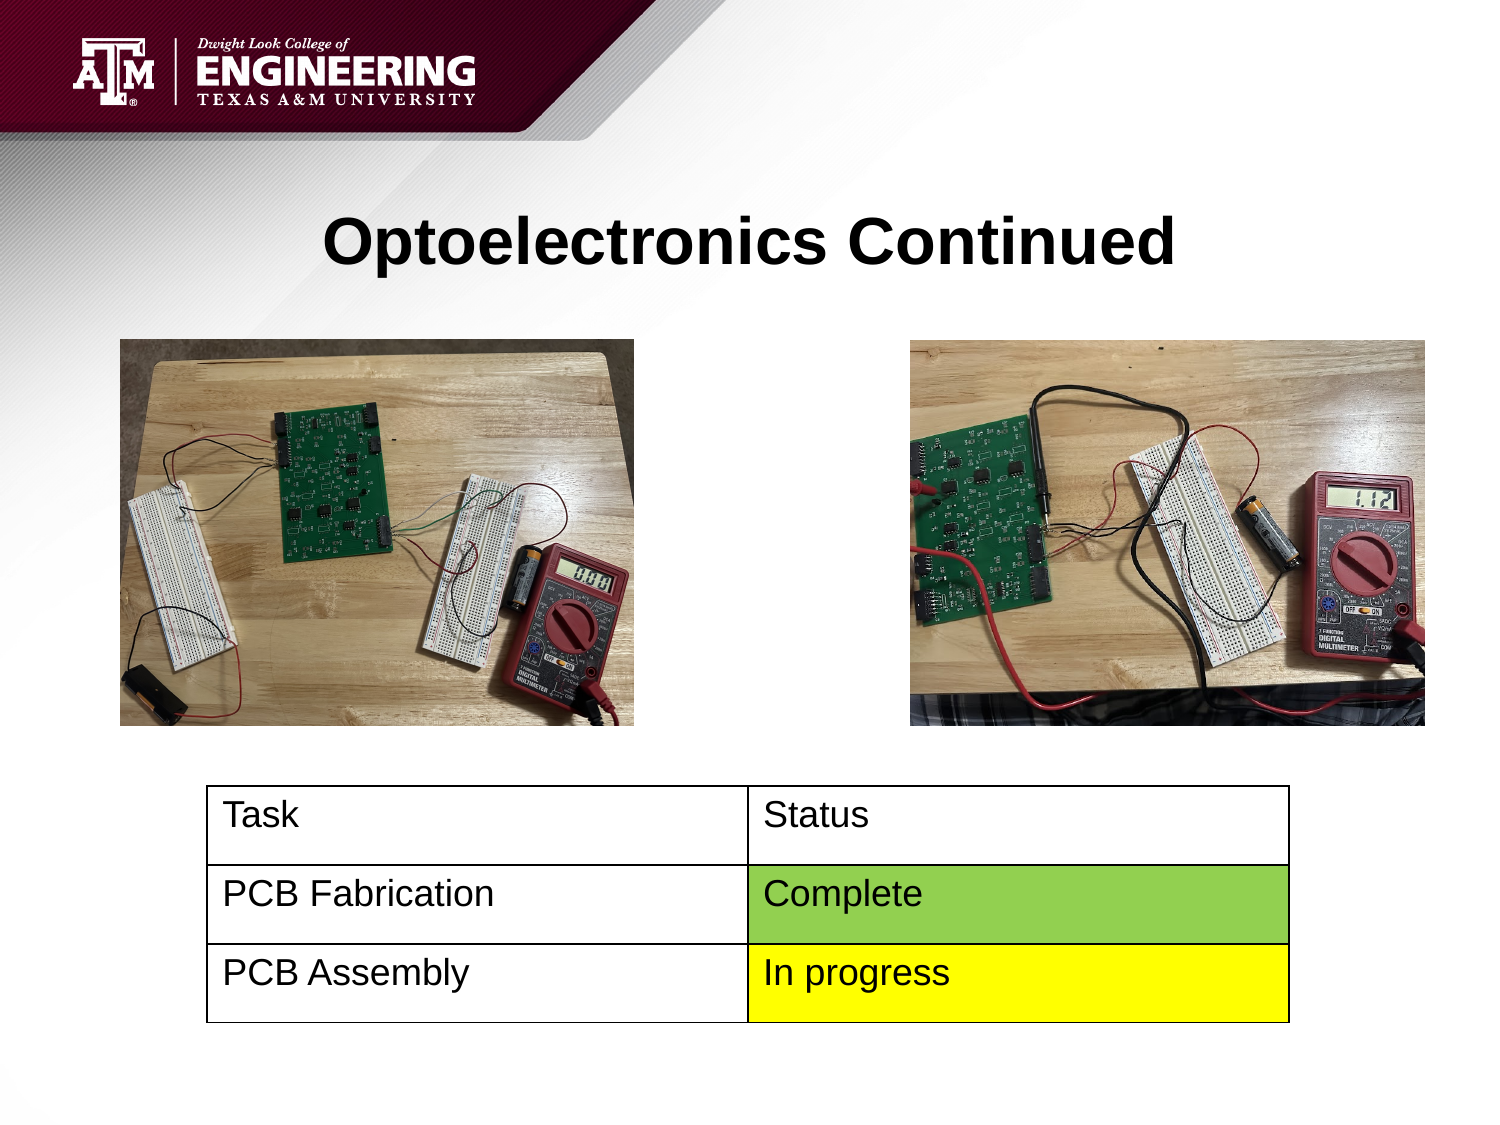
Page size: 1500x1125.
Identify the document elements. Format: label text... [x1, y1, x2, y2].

table_header Task [208, 787, 747, 864]
table_cell PCB Fabrication [208, 866, 747, 943]
table_cell In progress [749, 945, 1288, 1022]
table_header Status [749, 787, 1288, 864]
picture [0, 0, 1500, 1125]
table_cell Complete [749, 866, 1288, 943]
table_cell PCB Assembly [208, 945, 747, 1022]
title Optoelectronics Continued [75, 172, 1425, 304]
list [120, 339, 635, 726]
